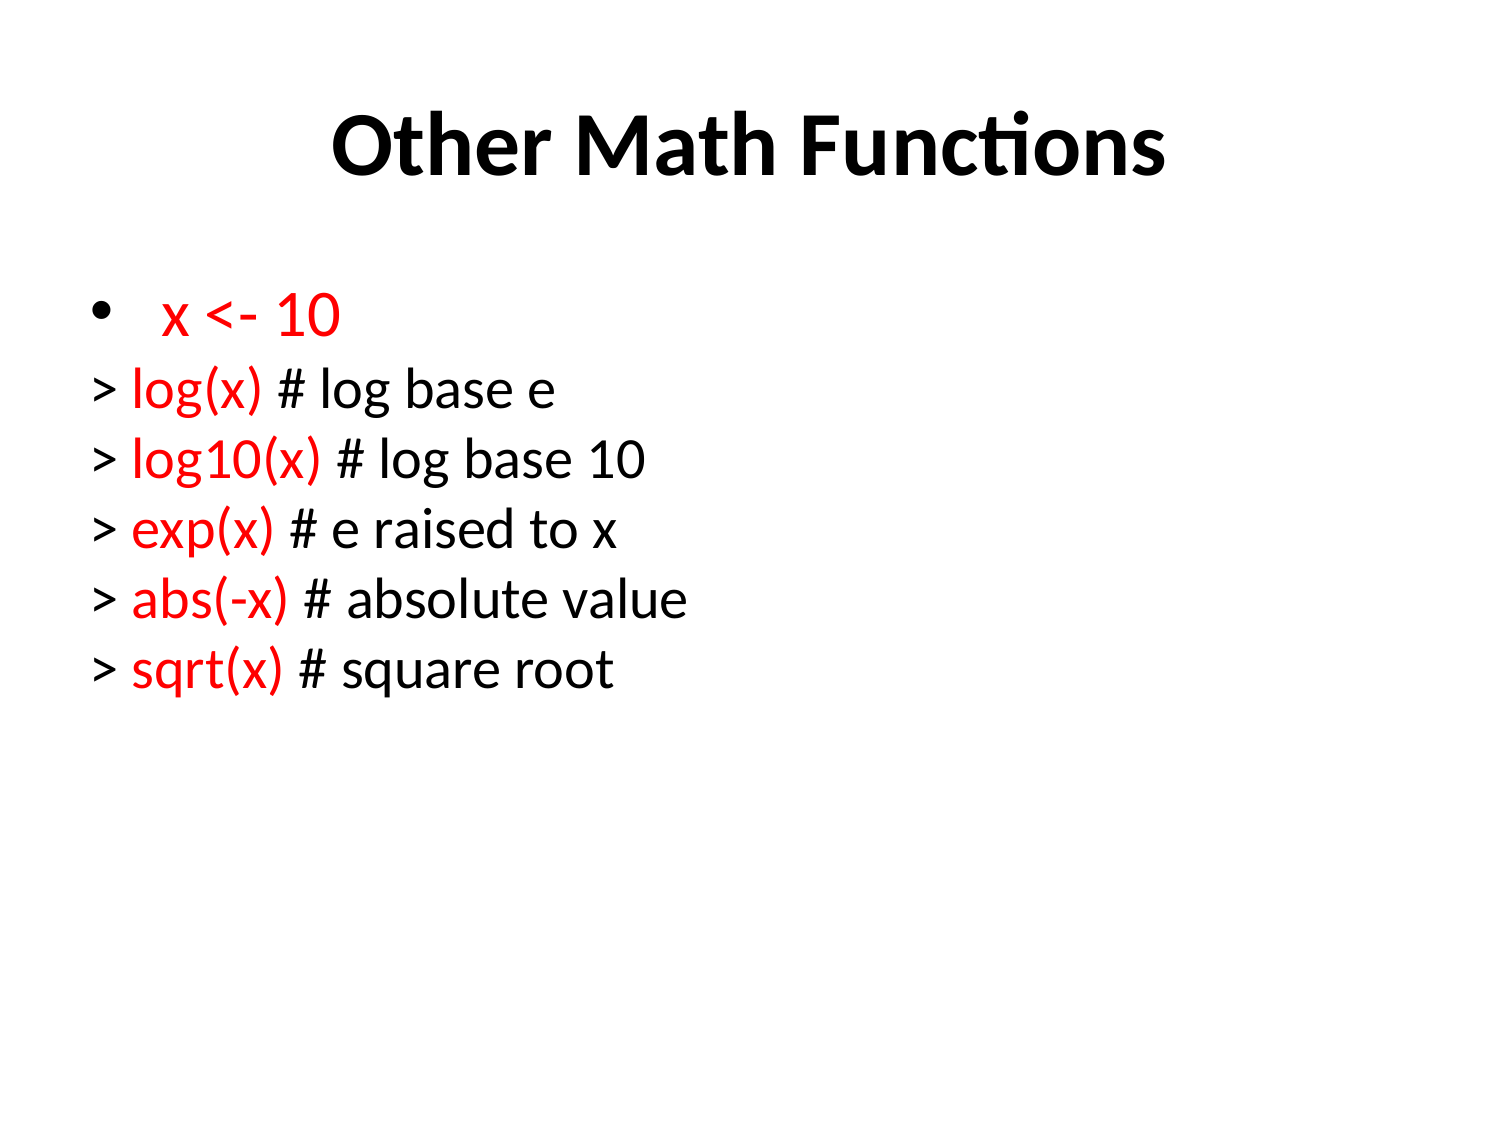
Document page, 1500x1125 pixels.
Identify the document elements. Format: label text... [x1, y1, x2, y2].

text_box Other Math Functions [74, 45, 1425, 233]
text_box x <- 10 > log(x) # log base e > log10(x) # log base 10 > exp(x) # e raised to x > abs(-x) # absolute value > sqrt(x) # square root [74, 262, 1425, 1005]
